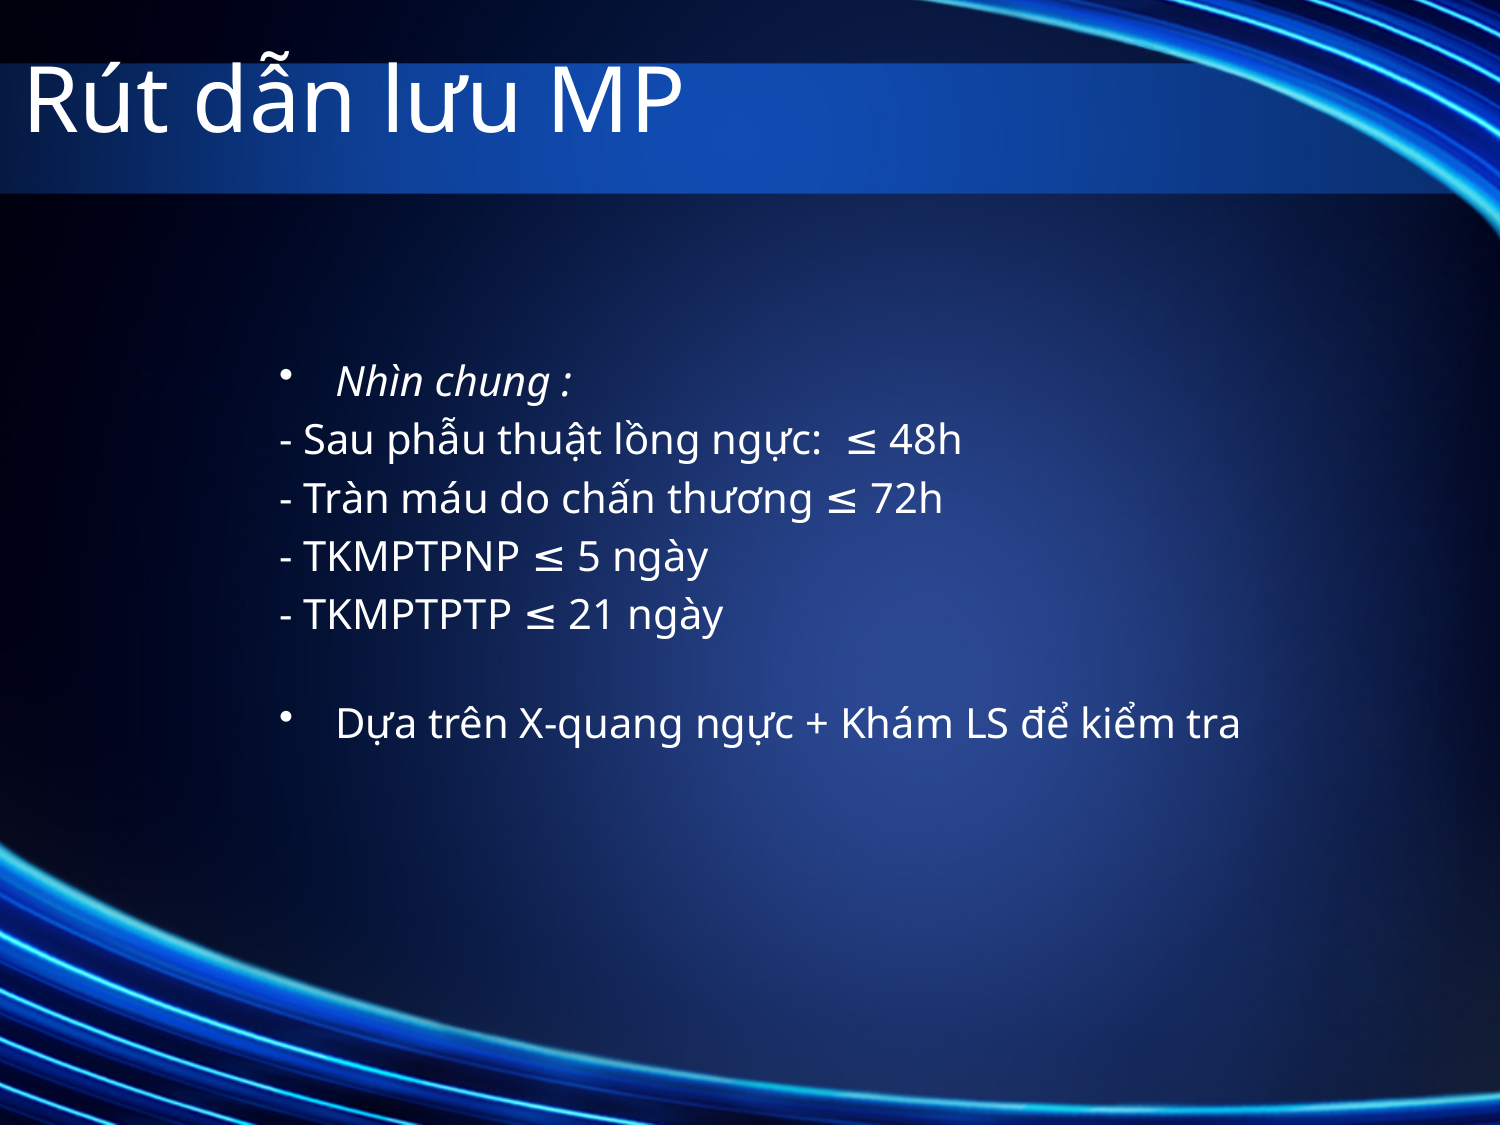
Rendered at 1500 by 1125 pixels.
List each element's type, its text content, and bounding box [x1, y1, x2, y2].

title Rút dẫn lưu MP [7, 54, 1371, 138]
picture [0, 0, 1500, 1125]
list Nhìn chung : - Sau phẫu thuật lồng ngực: ≤ 48h - Tràn máu do chấn thương ≤ 72h - TKMPTPNP ≤ 5 ngày - TKMPTPTP ≤ 21 ngày Dựa trên X-quang ngực + Khám LS để kiểm tra [263, 346, 1401, 970]
